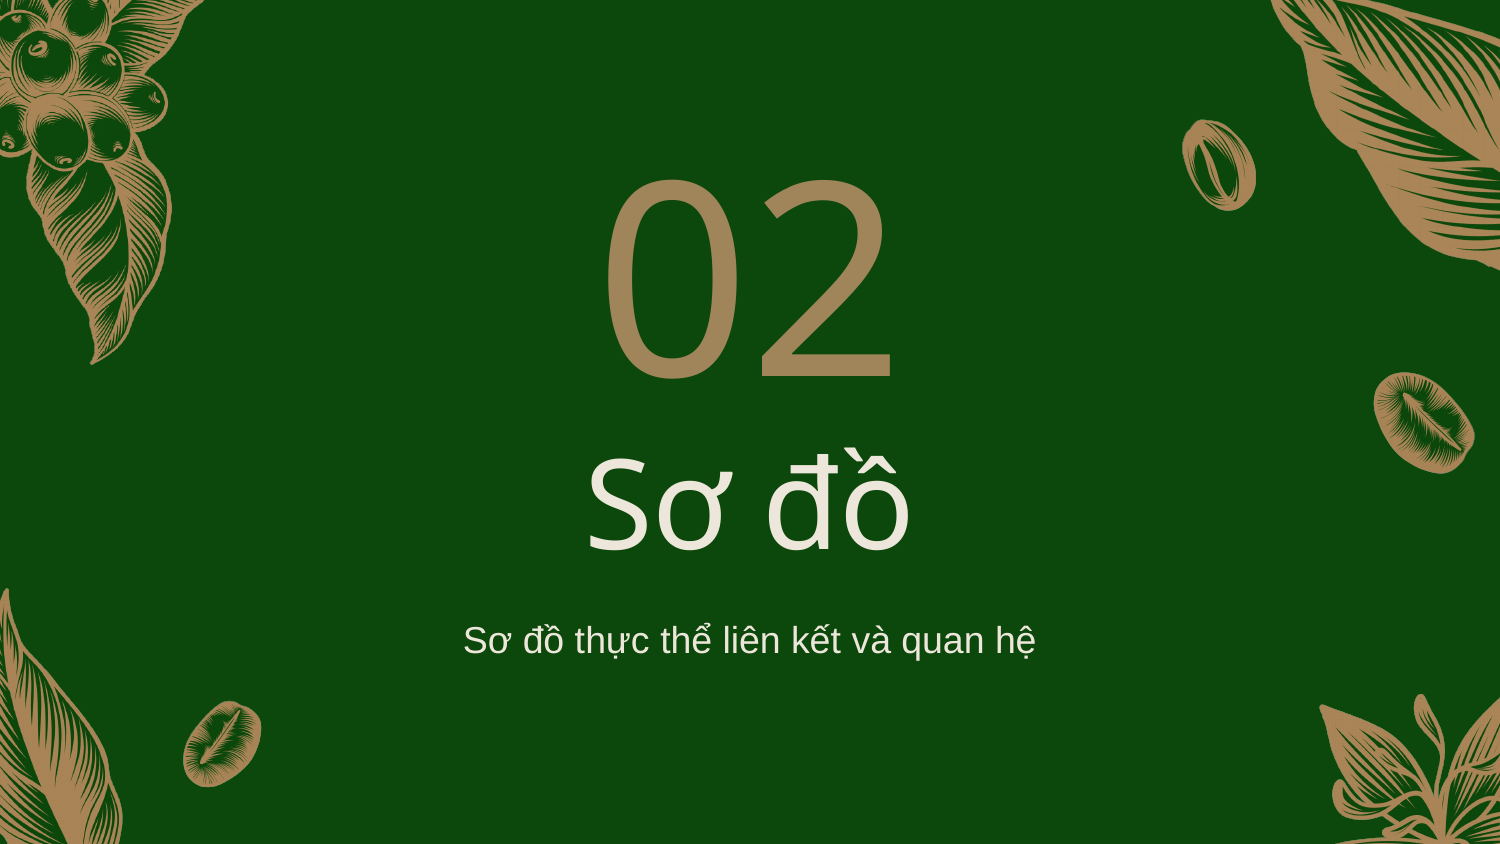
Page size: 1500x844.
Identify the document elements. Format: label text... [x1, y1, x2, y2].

picture [0, 0, 426, 427]
picture [0, 548, 278, 844]
subtitle Sơ đồ thực thể liên kết và quan hệ [372, 601, 1128, 683]
picture [1169, 0, 1500, 483]
title 02 [507, 90, 993, 383]
title Sơ đồ [290, 426, 1210, 601]
picture [1253, 661, 1500, 844]
